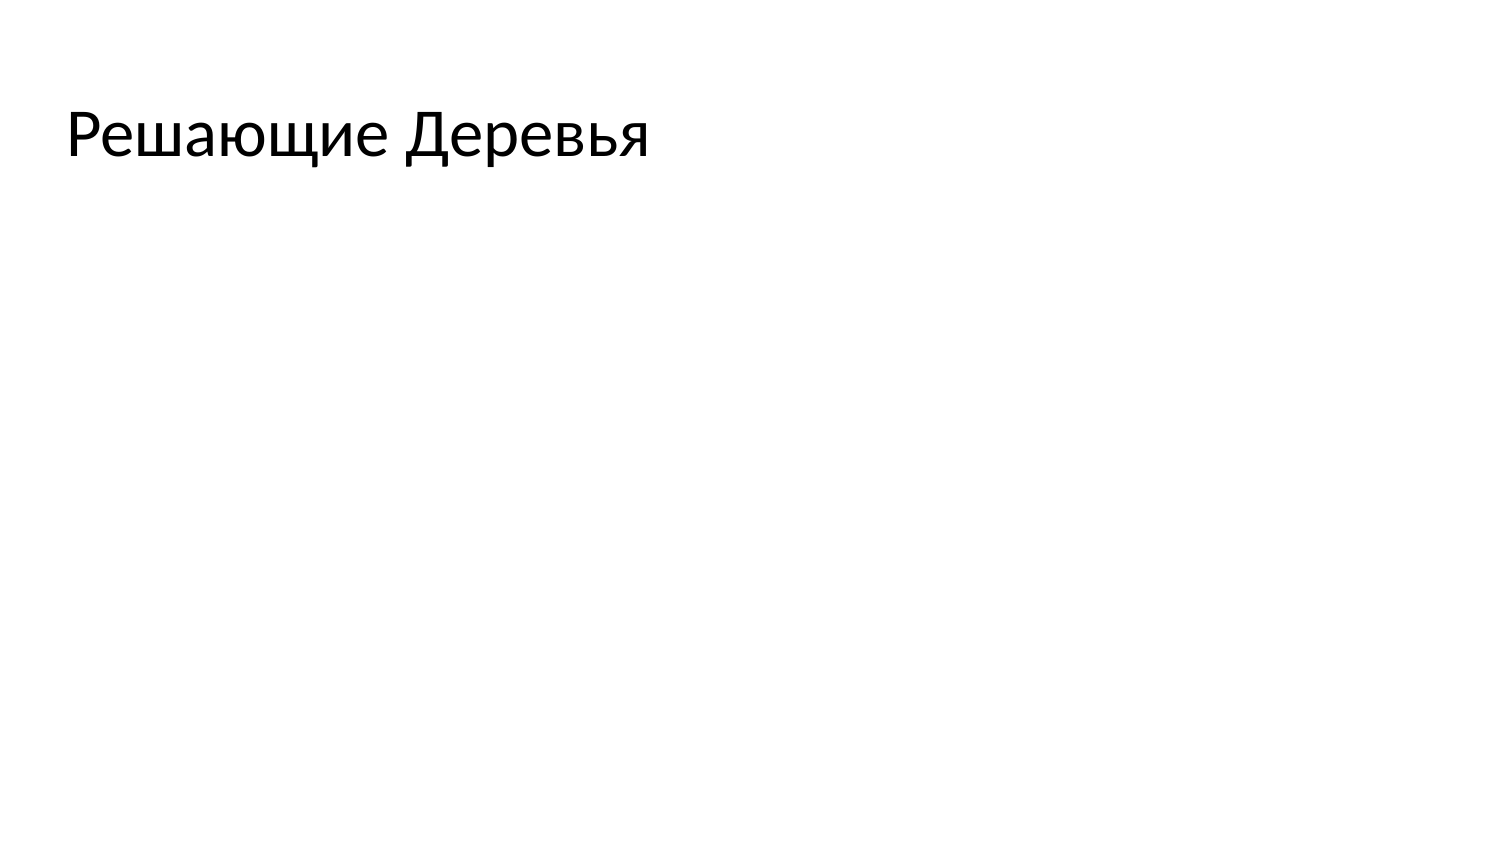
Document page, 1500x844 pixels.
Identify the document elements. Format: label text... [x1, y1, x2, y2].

title Решающие Деревья [51, 72, 1449, 174]
